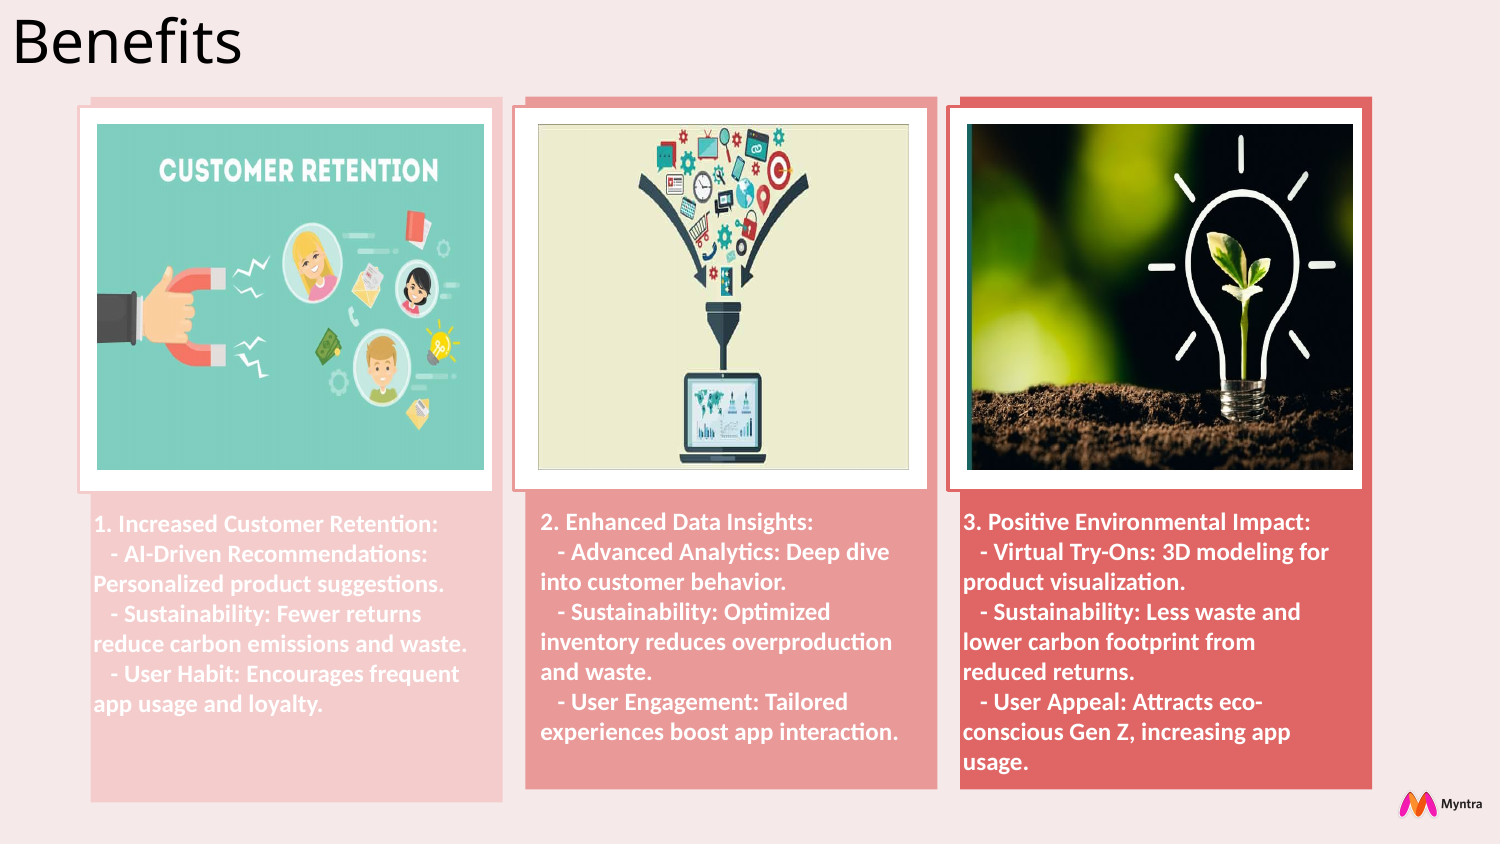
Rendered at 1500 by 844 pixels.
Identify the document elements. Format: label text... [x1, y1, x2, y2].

picture [537, 124, 909, 471]
title Benefits [0, 0, 1294, 164]
picture [97, 124, 484, 471]
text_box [947, 96, 1373, 790]
picture [1389, 786, 1489, 823]
picture [967, 124, 1353, 471]
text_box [78, 96, 503, 819]
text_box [512, 96, 938, 804]
